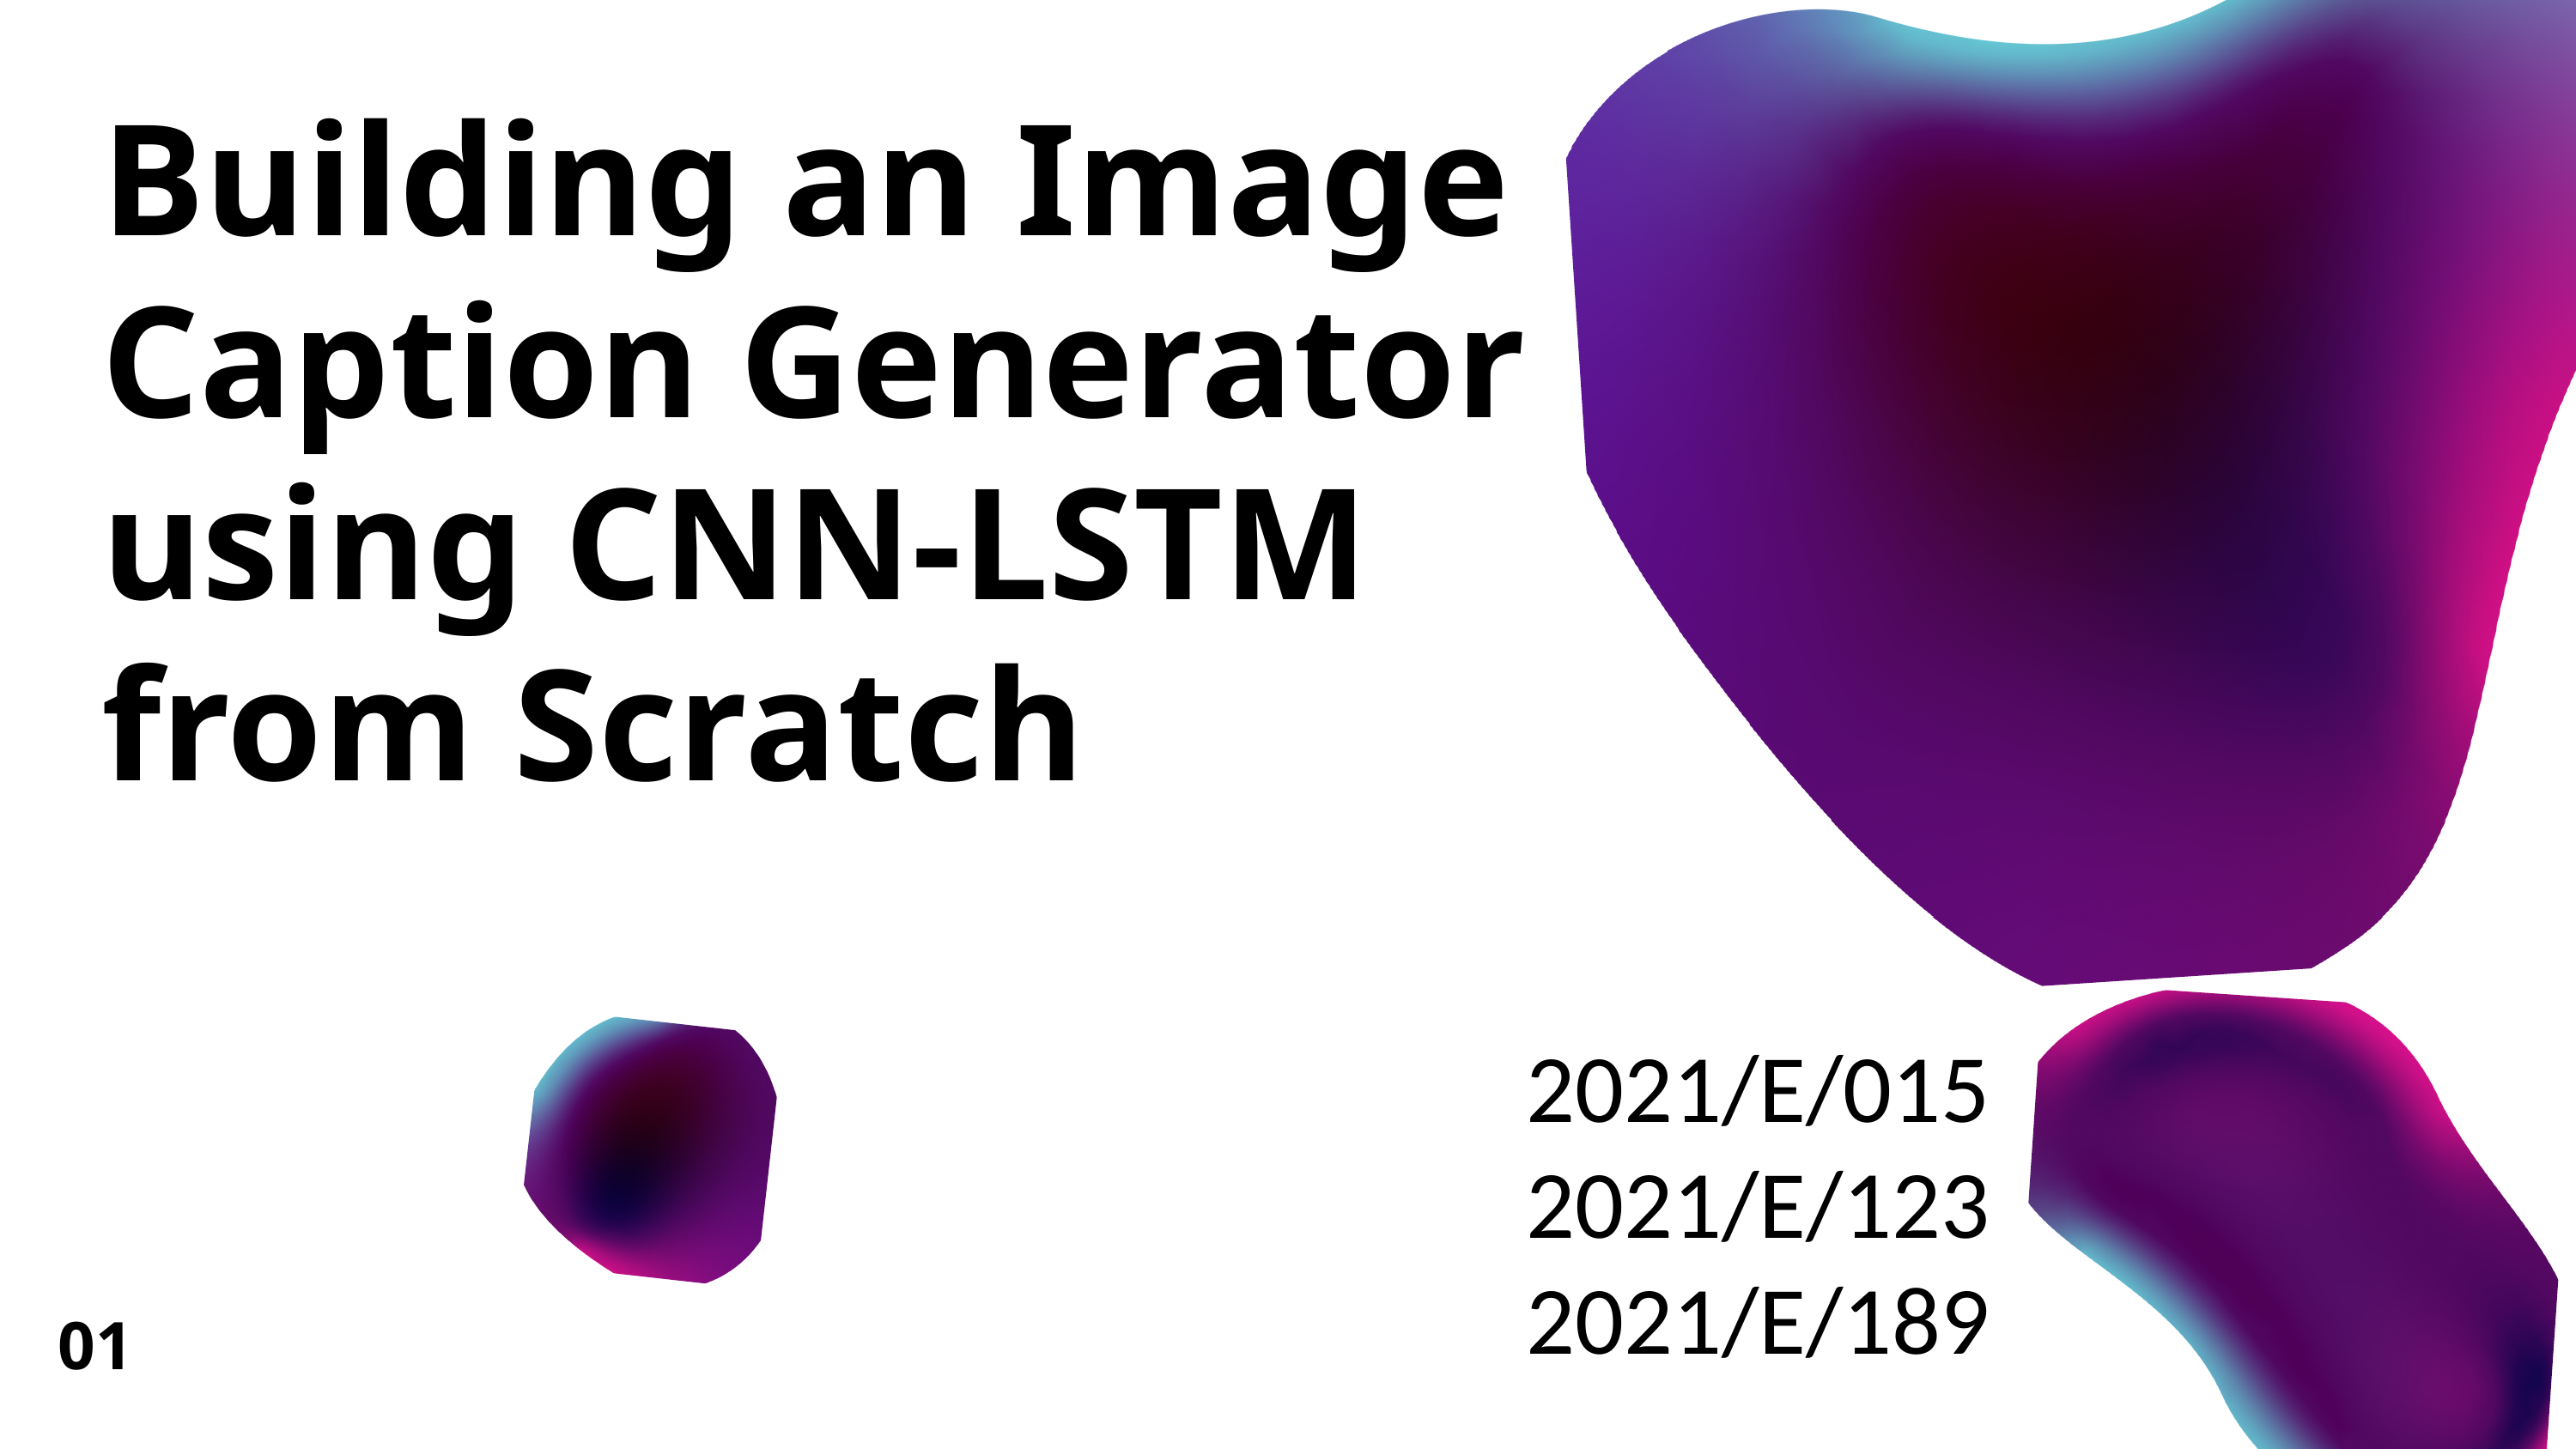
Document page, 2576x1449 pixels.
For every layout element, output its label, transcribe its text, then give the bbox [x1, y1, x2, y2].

text_box [514, 1009, 784, 1289]
text_box 2021/E/015 2021/E/123 2021/E/189 [1513, 1019, 2309, 1380]
text_box [2011, 981, 2576, 1449]
text_box [1555, 0, 2576, 1014]
text_box 01 [58, 1305, 145, 1383]
text_box Building an Image Caption Generator using CNN-LSTM from Scratch [101, 84, 1608, 812]
